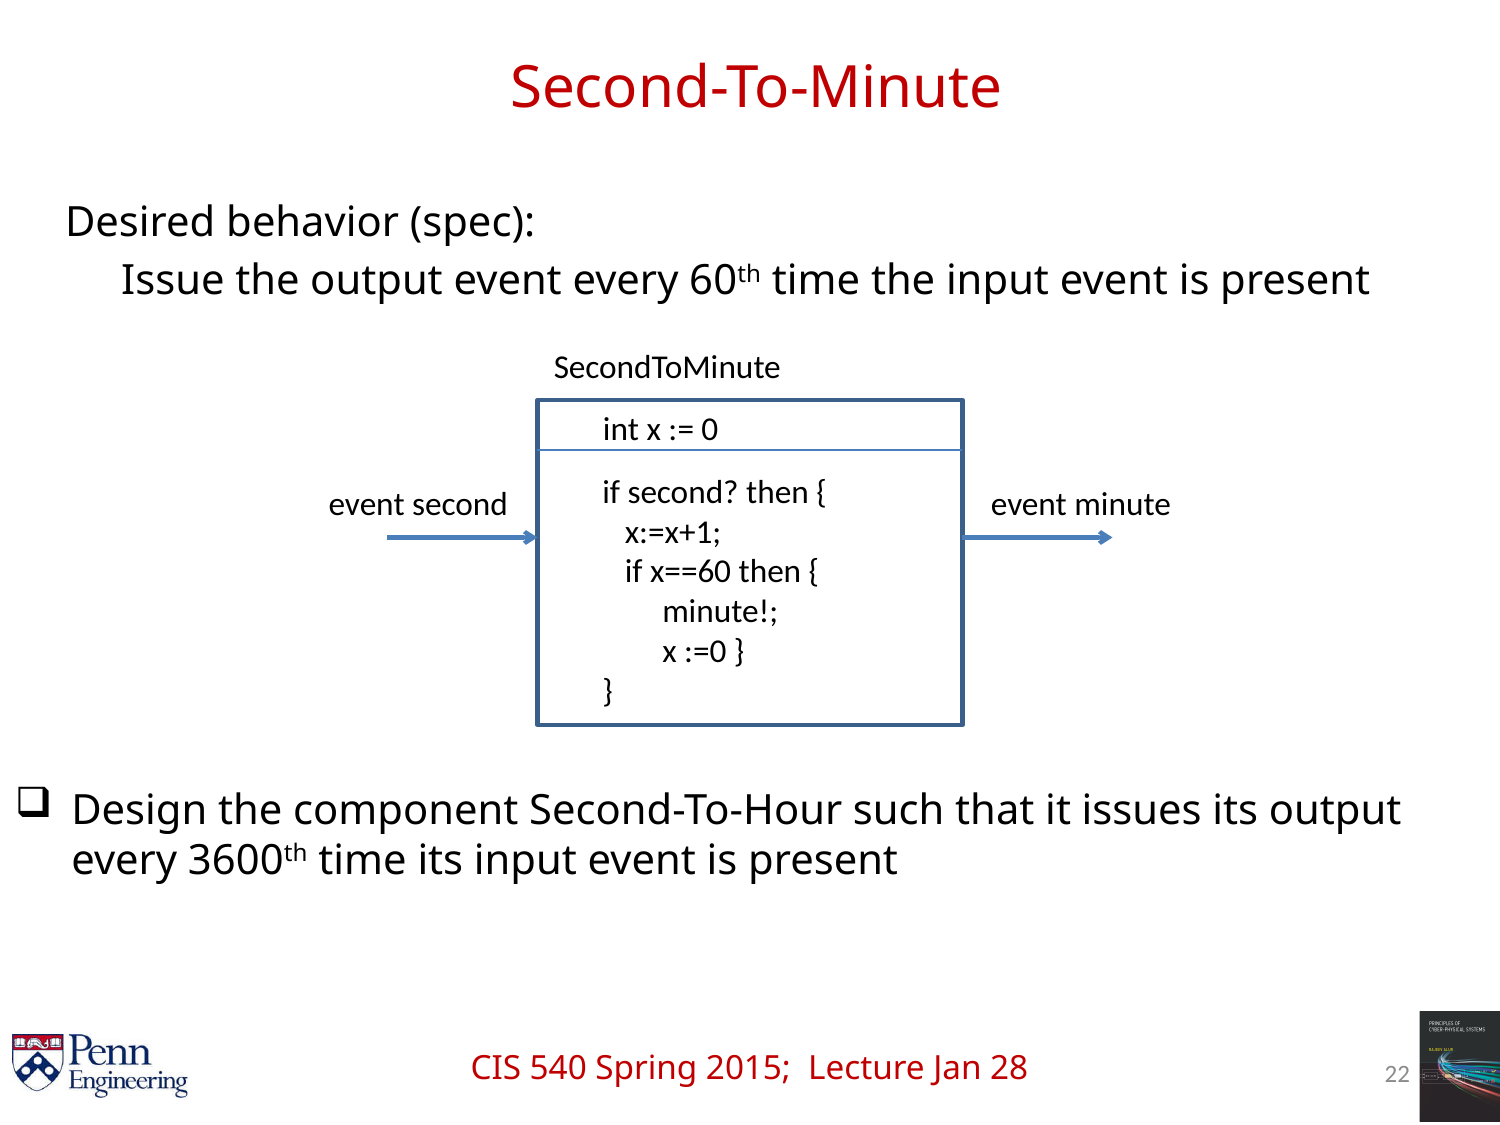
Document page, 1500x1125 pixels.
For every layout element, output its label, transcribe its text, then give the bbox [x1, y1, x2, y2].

text_box if second? then { x:=x+1; if x==60 then { minute!; x :=0 } } [587, 462, 850, 757]
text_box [0, 1007, 1500, 1125]
text_box SecondToMinute [539, 337, 797, 393]
text_box event minute [976, 474, 1187, 530]
title Second-To-Minute [112, 24, 1400, 143]
text_box [535, 398, 965, 727]
text_box Desired behavior (spec): Issue the output event every 60th time the input event is present [50, 187, 1500, 363]
text_box Design the component Second-To-Hour such that it issues its output every 3600th time its input event is present [0, 774, 1500, 975]
text_box int x := 0 [588, 399, 734, 449]
text_box event second [313, 474, 523, 530]
